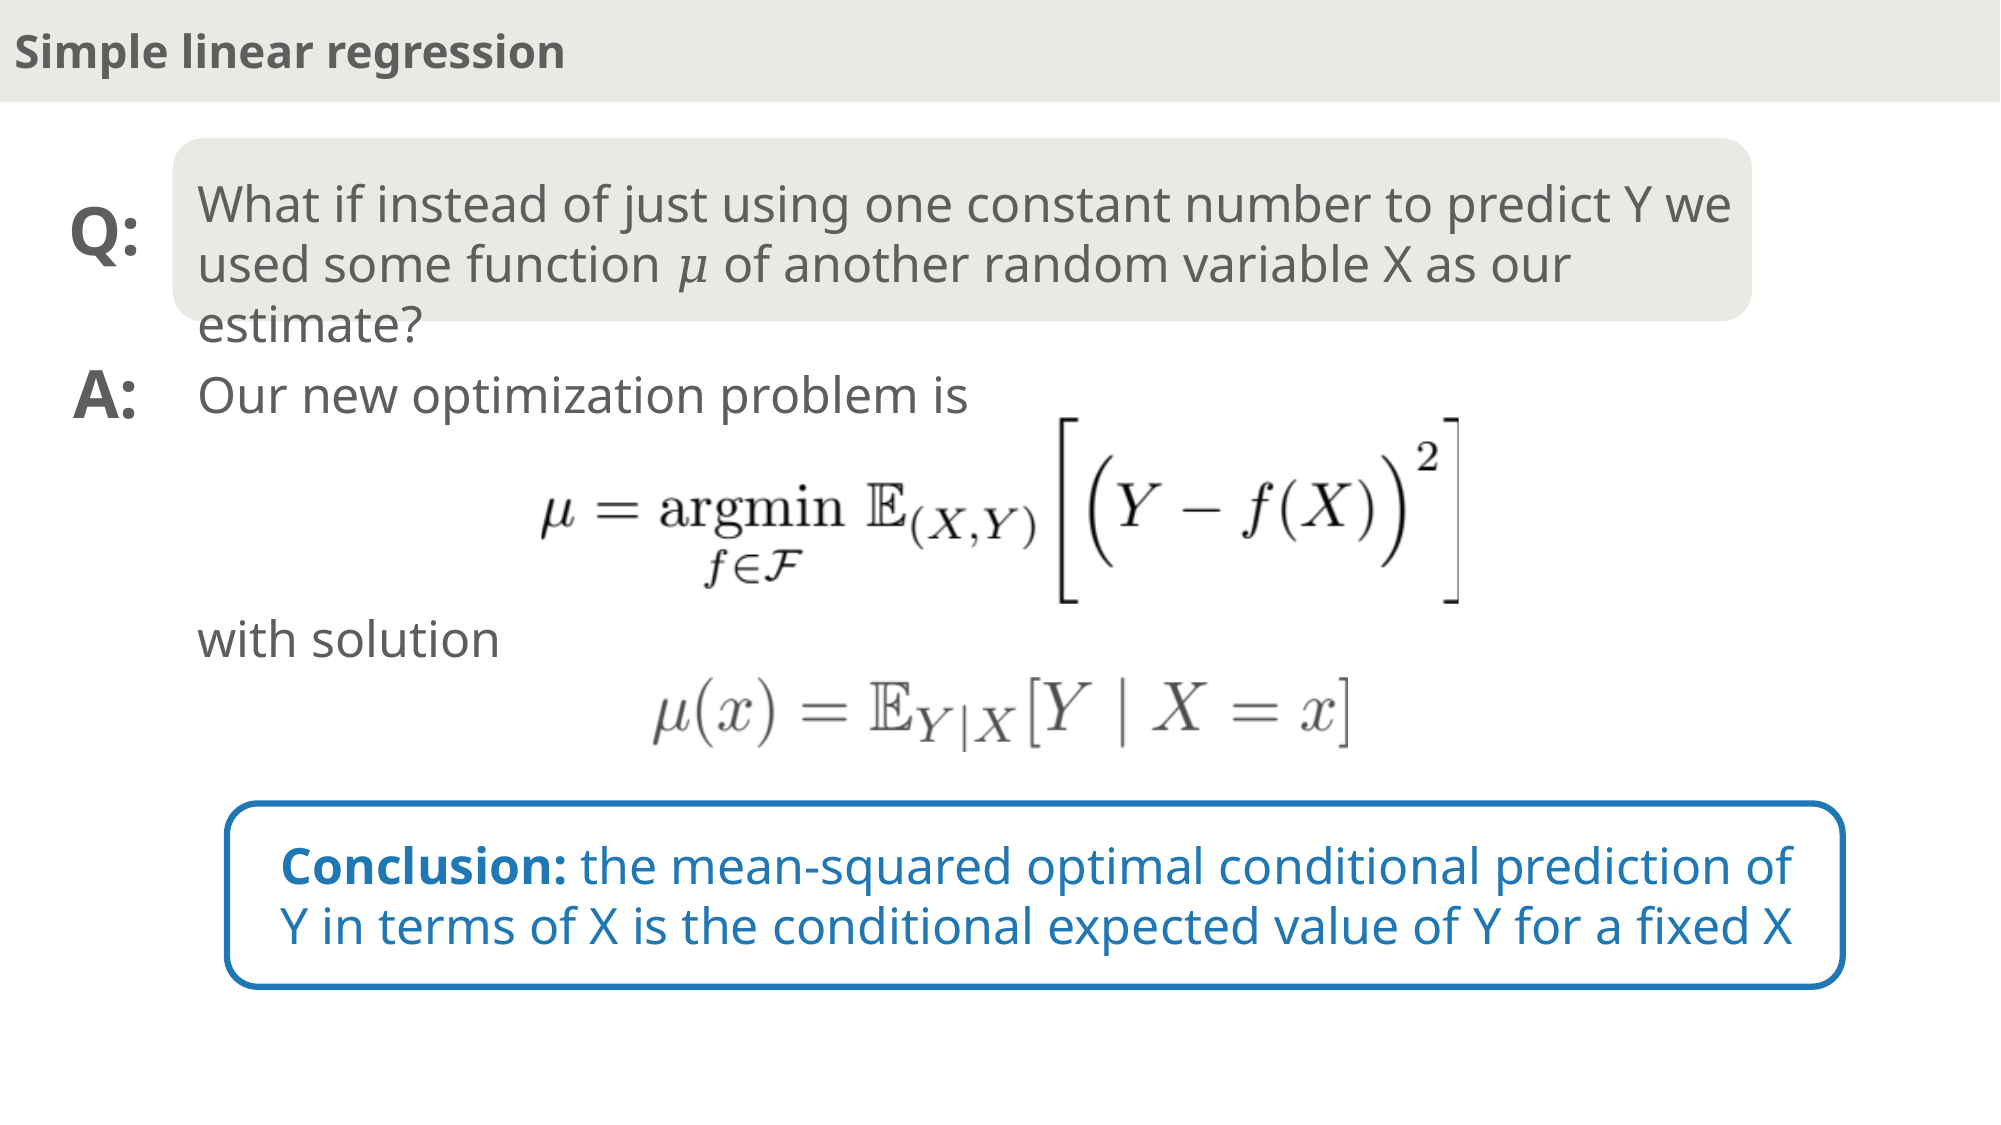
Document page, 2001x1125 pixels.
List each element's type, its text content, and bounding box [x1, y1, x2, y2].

text_box Simple linear regression [0, 15, 581, 86]
text_box [225, 802, 1844, 988]
text_box [0, 0, 2000, 103]
text_box Q: [53, 181, 156, 277]
text_box What if instead of just using one constant number to predict Y we used some function 𝜇 of another random variable X as our estimate? [182, 164, 1752, 360]
text_box Our new optimization problem is [182, 355, 1596, 431]
text_box A: [58, 344, 154, 439]
picture [652, 676, 1348, 752]
text_box with solution [182, 600, 1596, 676]
text_box Conclusion: the mean-squared optimal conditional prediction of Y in terms of X is the conditional expected value of Y for a fixed X [265, 826, 1818, 962]
picture [541, 417, 1459, 604]
text_box [171, 137, 1753, 315]
